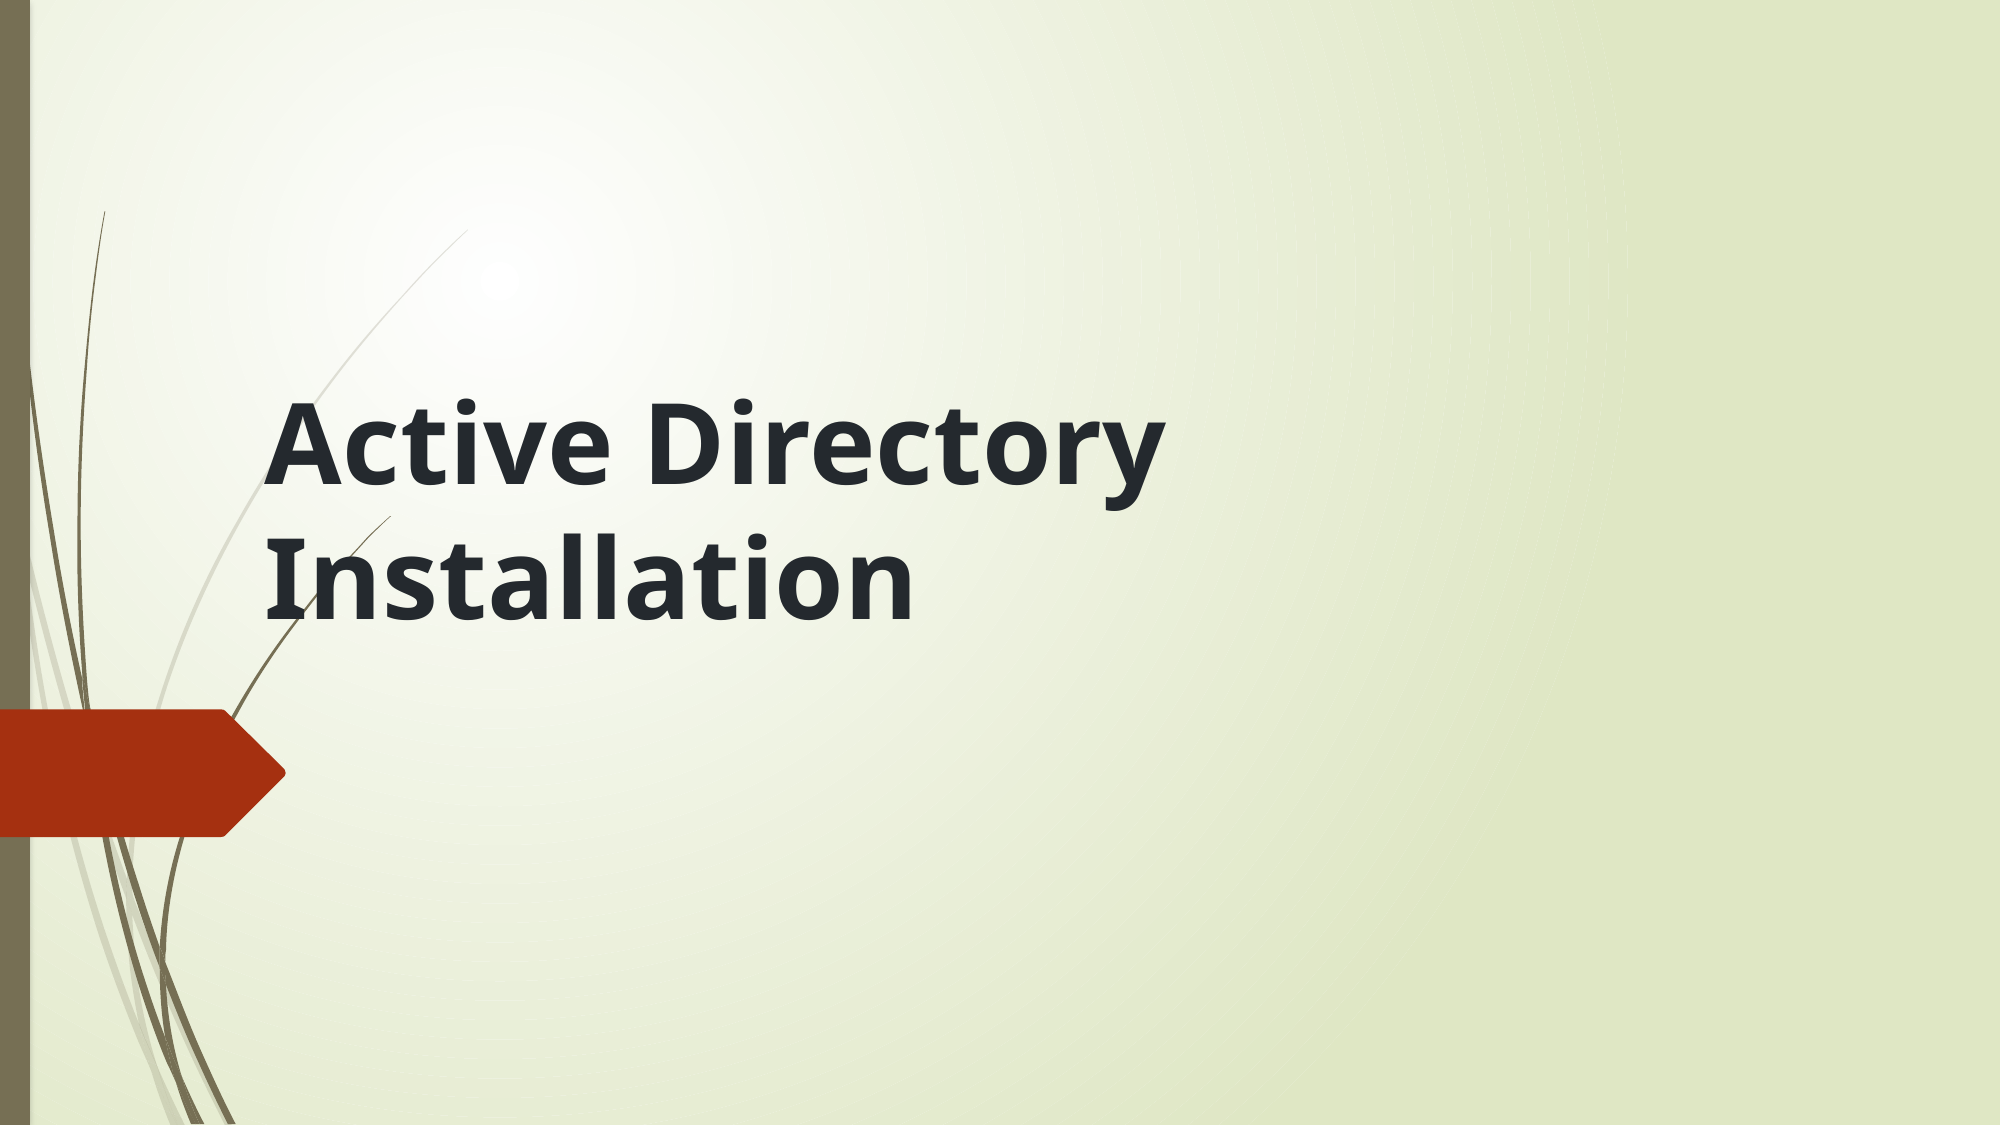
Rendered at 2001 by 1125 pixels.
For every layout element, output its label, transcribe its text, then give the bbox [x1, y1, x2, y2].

title Active Directory Installation [249, 205, 1750, 920]
